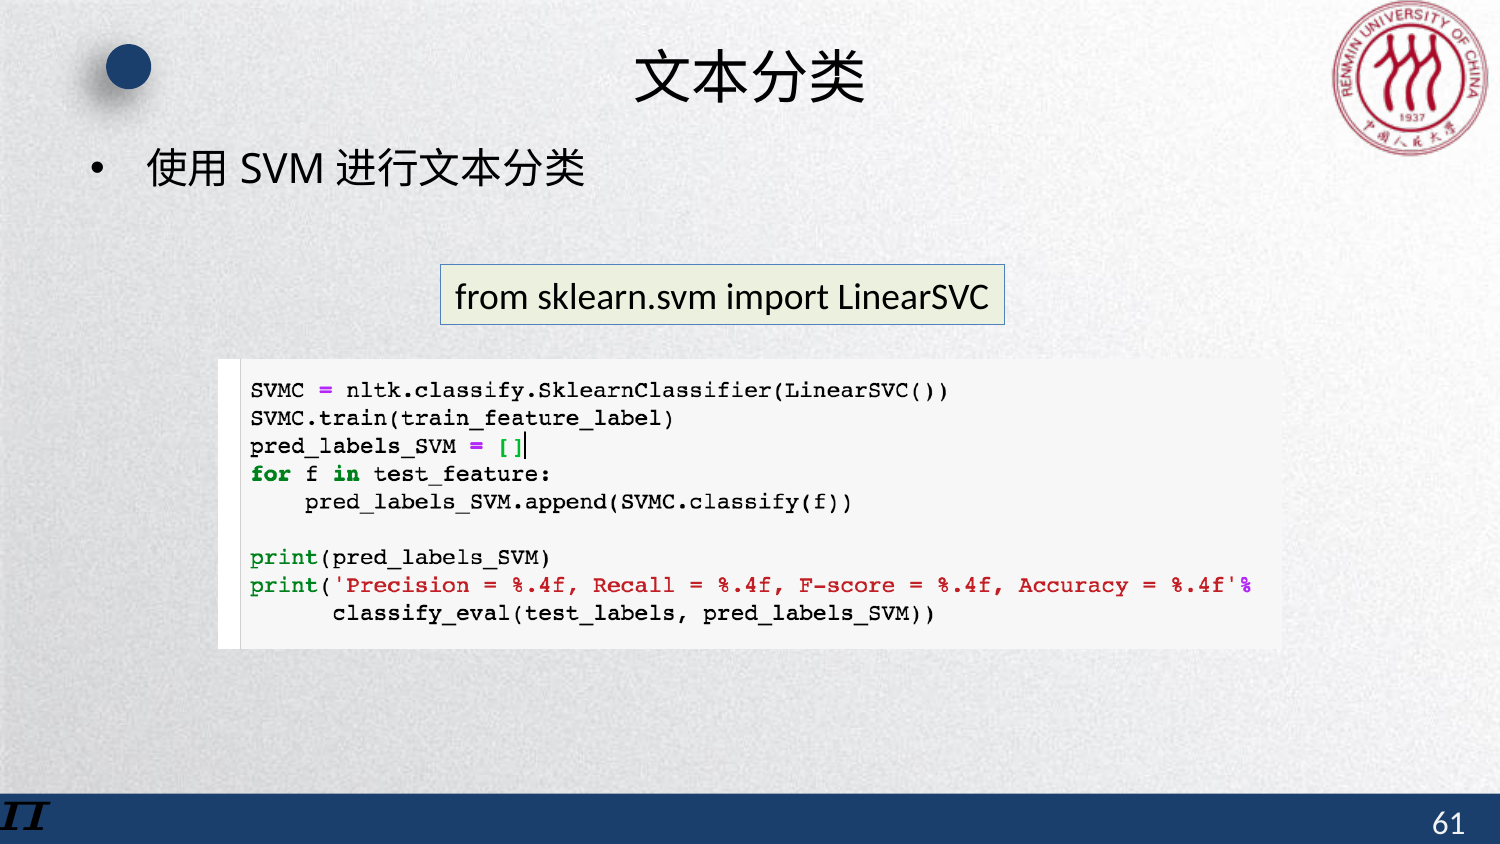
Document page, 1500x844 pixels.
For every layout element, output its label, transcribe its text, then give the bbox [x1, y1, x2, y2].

picture [0, 0, 1500, 793]
title 文本分类 [75, 33, 1425, 116]
text_box from sklearn.svm import LinearSVC [440, 264, 1005, 325]
list 使用SVM进行文本分类 [75, 134, 1425, 781]
